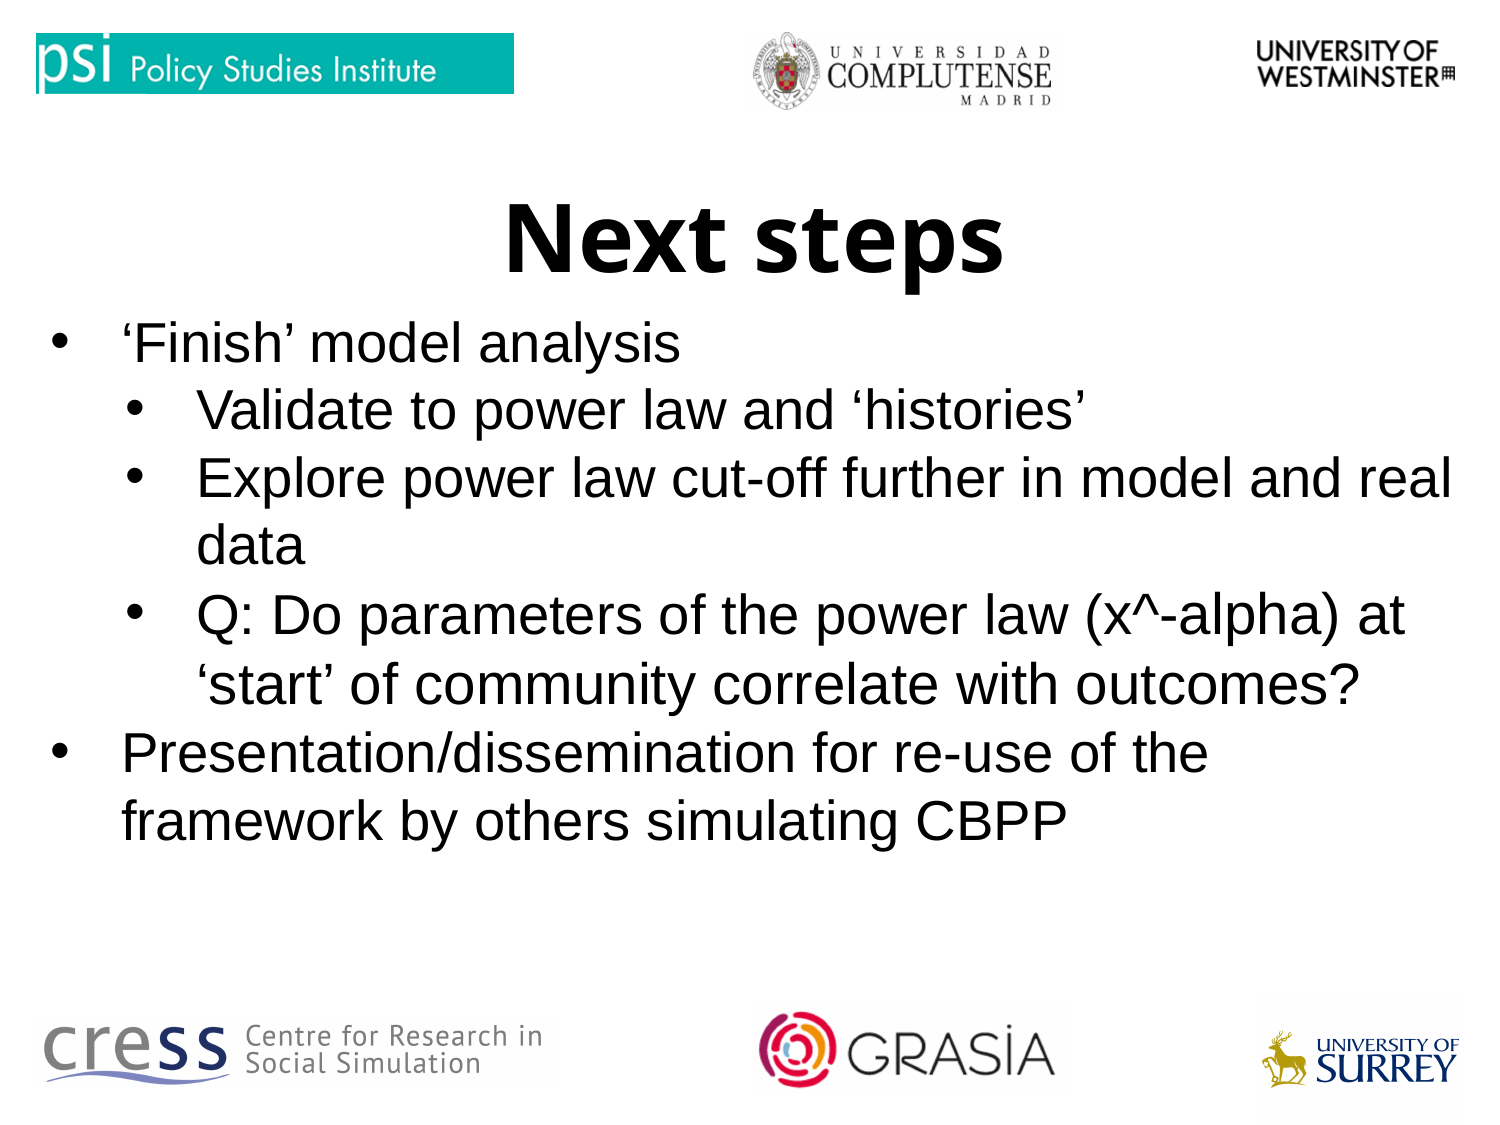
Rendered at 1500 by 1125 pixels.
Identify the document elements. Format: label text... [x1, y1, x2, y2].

picture [1262, 994, 1459, 1125]
picture [35, 1015, 558, 1088]
text_box ‘Finish’ model analysis Validate to power law and ‘histories’ Explore power law cut-off further in model and real data Q: Do parameters of the power law (x^-alpha) at ‘start’ of community correlate with outcomes? Presentation/dissemination for re-use of the framework by others simulating CBPP [35, 298, 1472, 909]
picture [36, 32, 515, 94]
picture [748, 31, 1062, 113]
picture [752, 1004, 1069, 1092]
text_box Next steps [191, 168, 1317, 298]
picture [1249, 32, 1459, 92]
